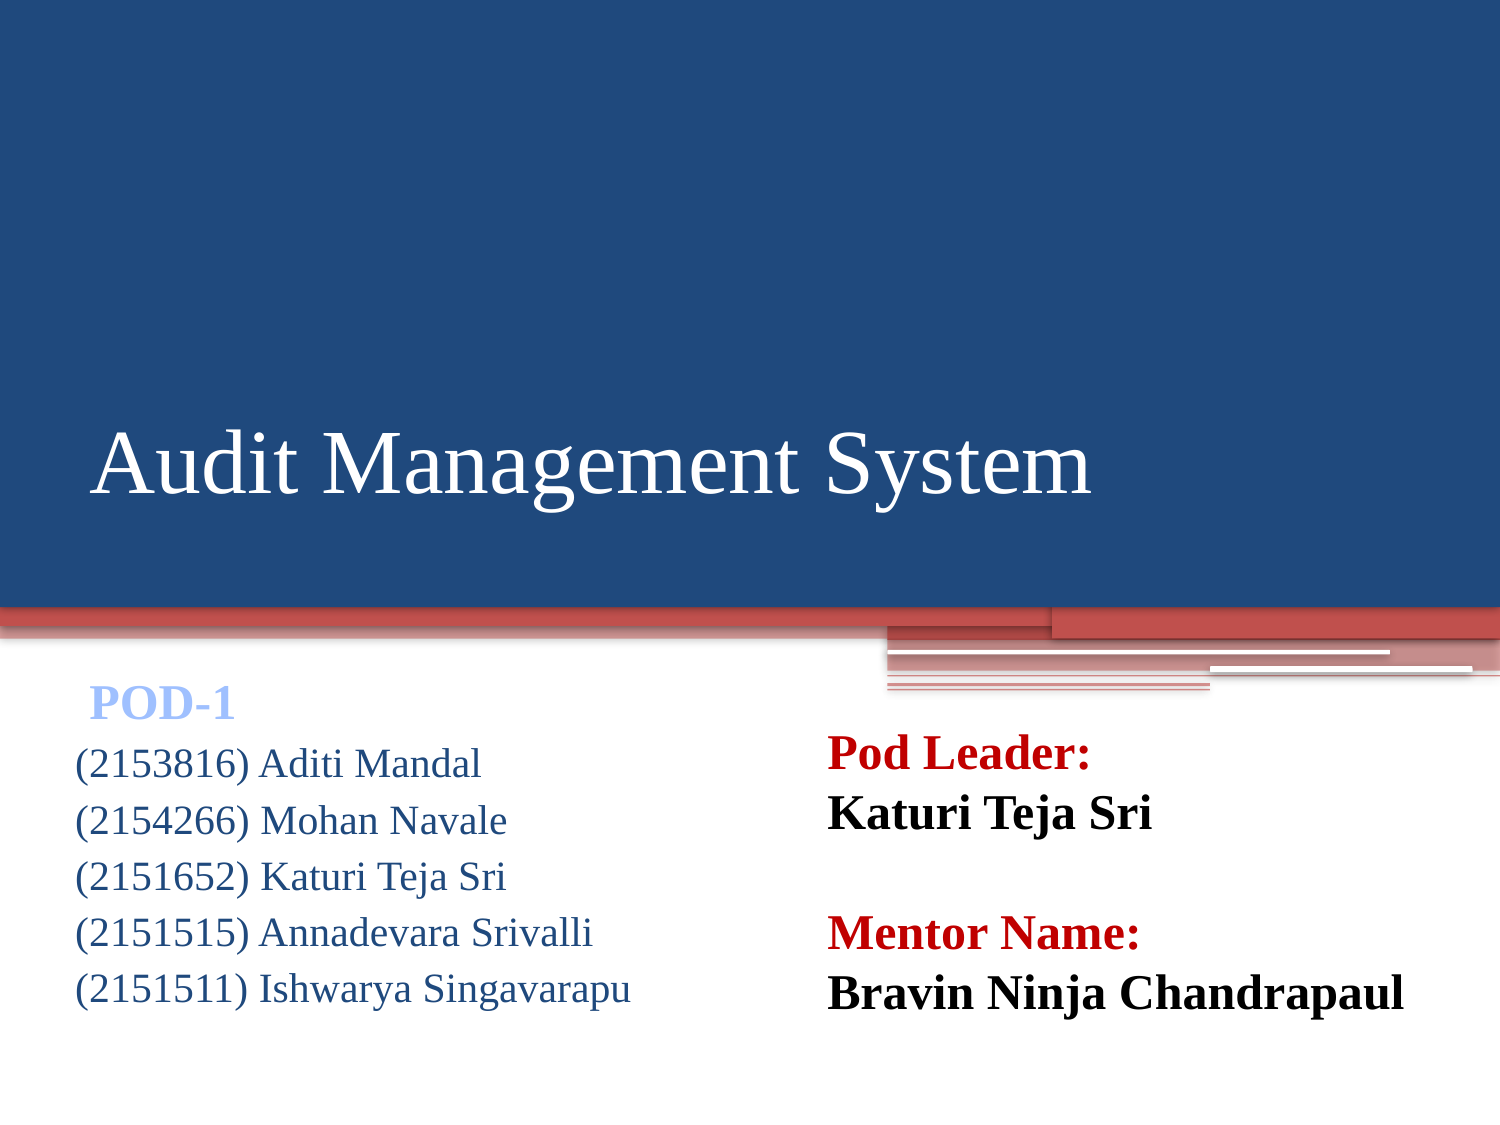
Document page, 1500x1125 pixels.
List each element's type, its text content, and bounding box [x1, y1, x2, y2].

subtitle POD-1 (2153816) Aditi Mandal (2154266) Mohan Navale (2151652) Katuri Teja Sri (2151515) Annadevara Srivalli (2151511) Ishwarya Singavarapu [50, 662, 788, 1050]
title Audit Management System [75, 394, 1463, 636]
text_box Pod Leader: Katuri Teja Sri Mentor Name: Bravin Ninja Chandrapaul [812, 712, 1500, 1028]
